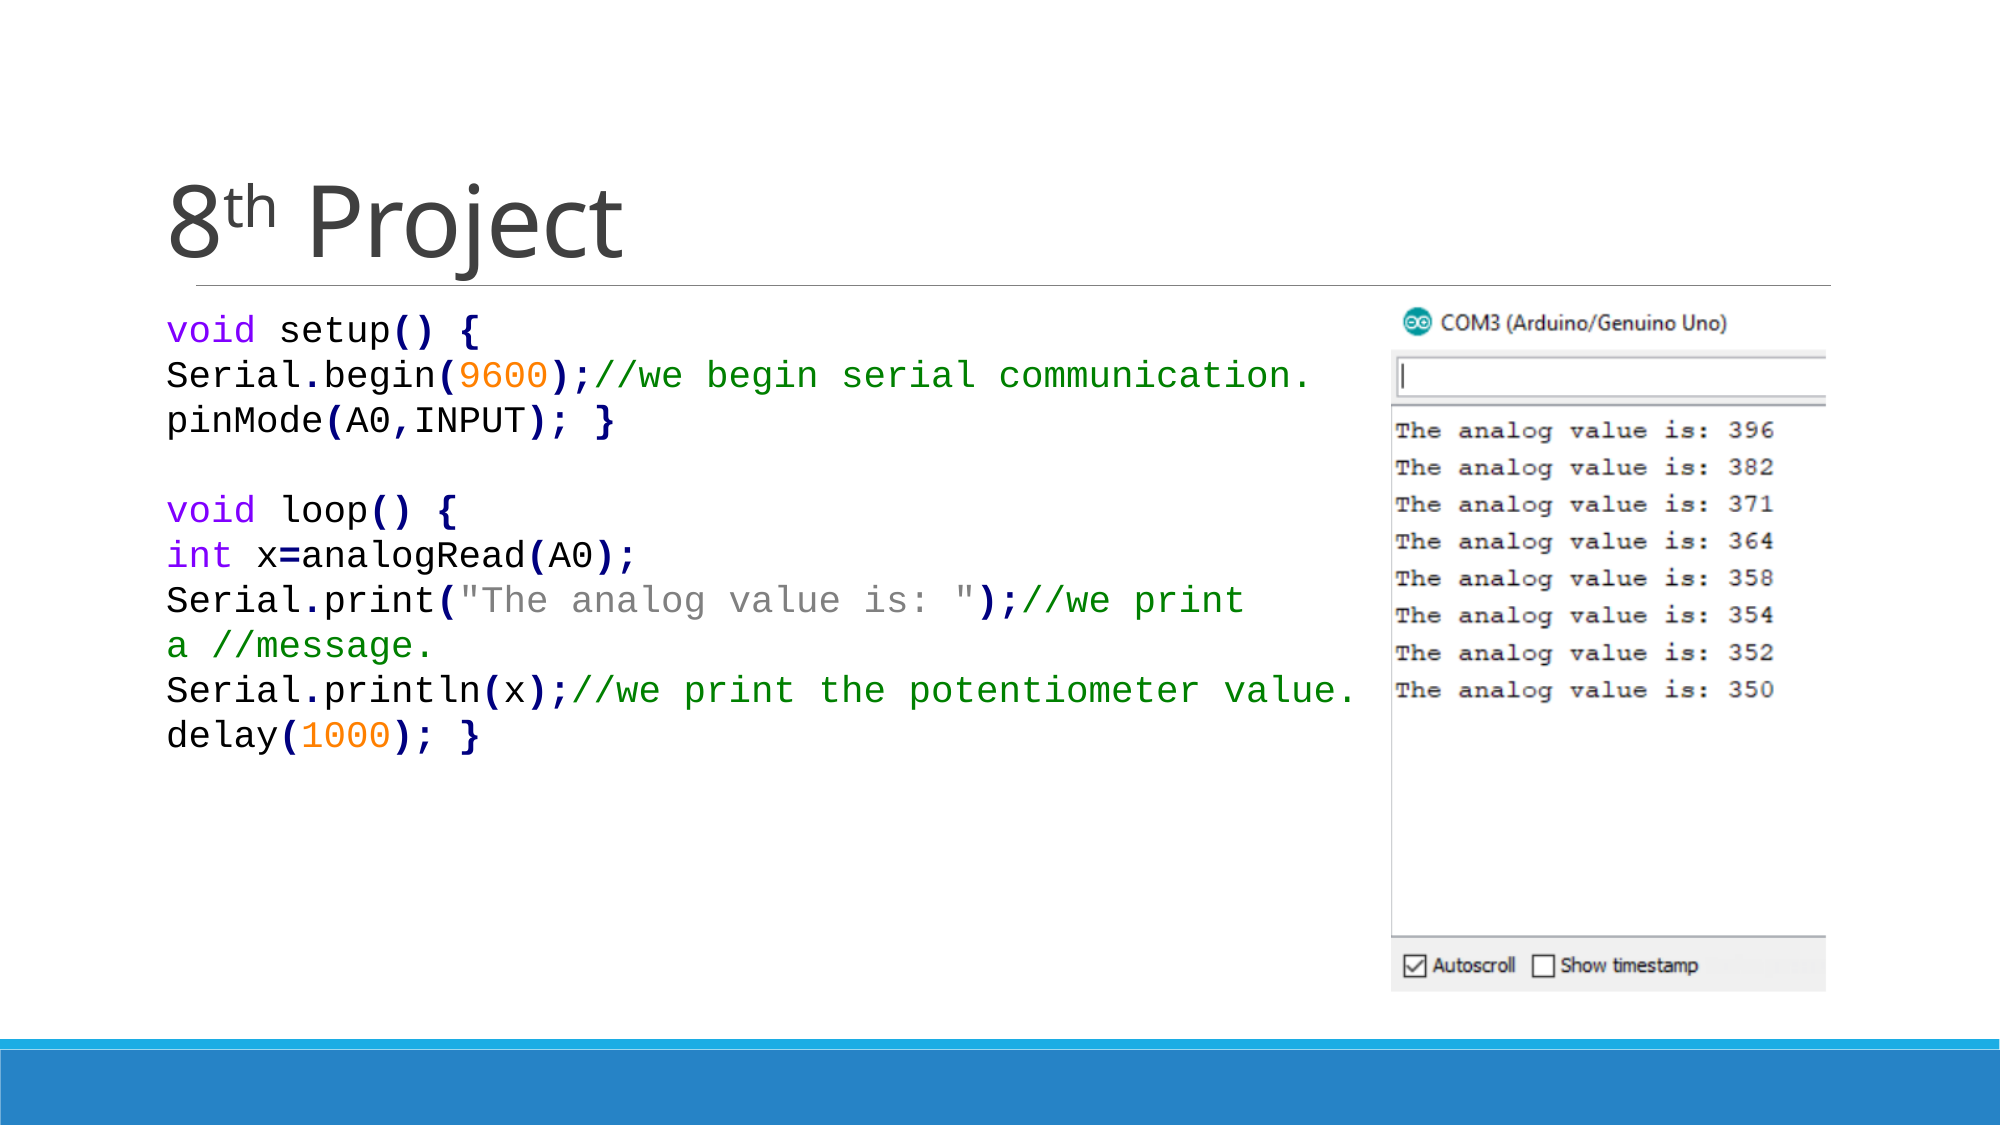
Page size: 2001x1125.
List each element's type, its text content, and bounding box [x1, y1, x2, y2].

text_box void setup() { Serial.begin(9600);//we begin serial communication. pinMode(A0,INPUT); } void loop() { int x=analogRead(A0); Serial.print("The analog value is: ");//we print a //message. Serial.println(x);//we print the potentiometer value. delay(1000); } [151, 297, 1388, 762]
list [1390, 296, 1831, 998]
title 8th Project [151, 47, 1830, 285]
